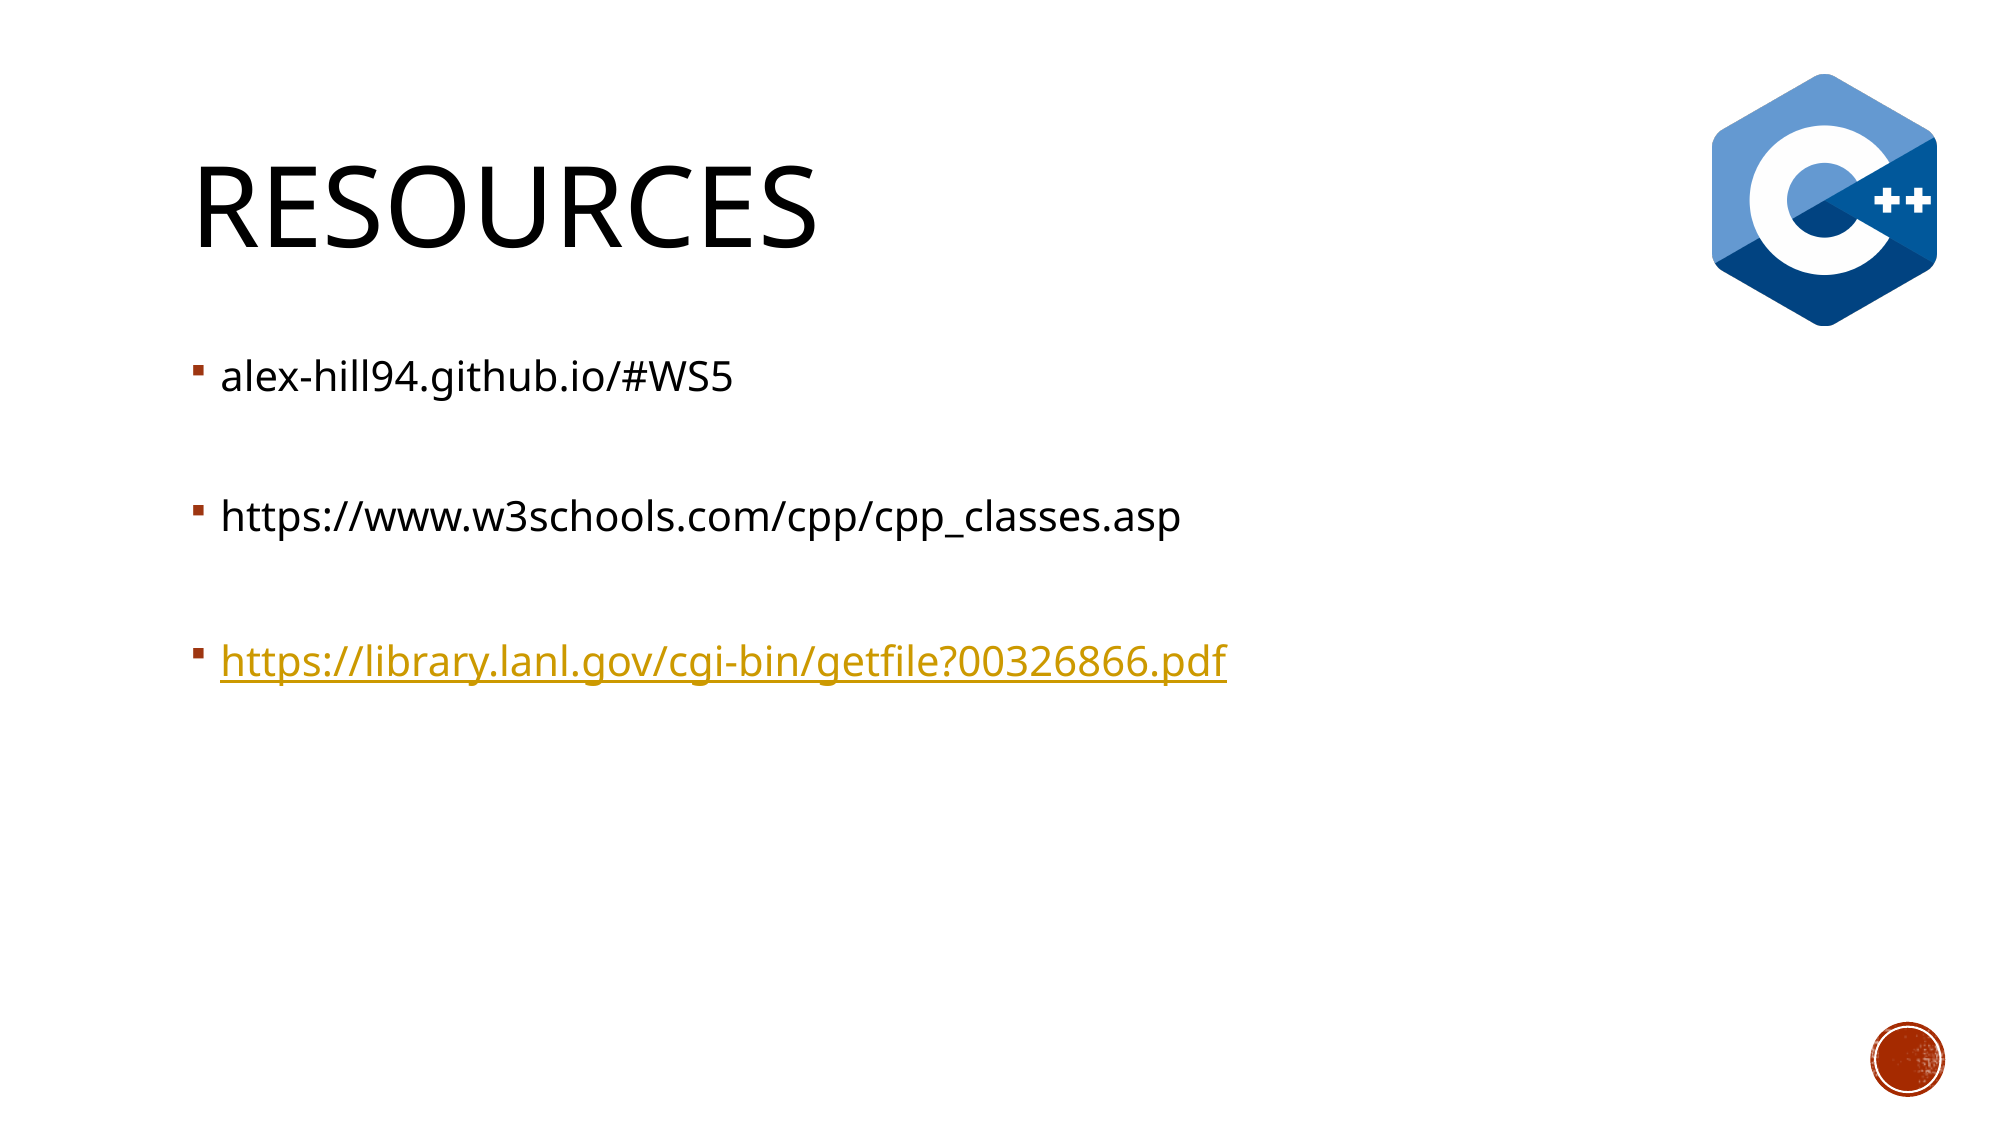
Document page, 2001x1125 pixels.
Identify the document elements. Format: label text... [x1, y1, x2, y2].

picture [1712, 74, 1937, 326]
title Resources [175, 79, 1826, 344]
list alex-hill94.github.io/#WS5 https://www.w3schools.com/cpp/cpp_classes.asp https://library.lanl.gov/cgi-bin/getfile?00326866.pdf [175, 348, 1826, 1013]
